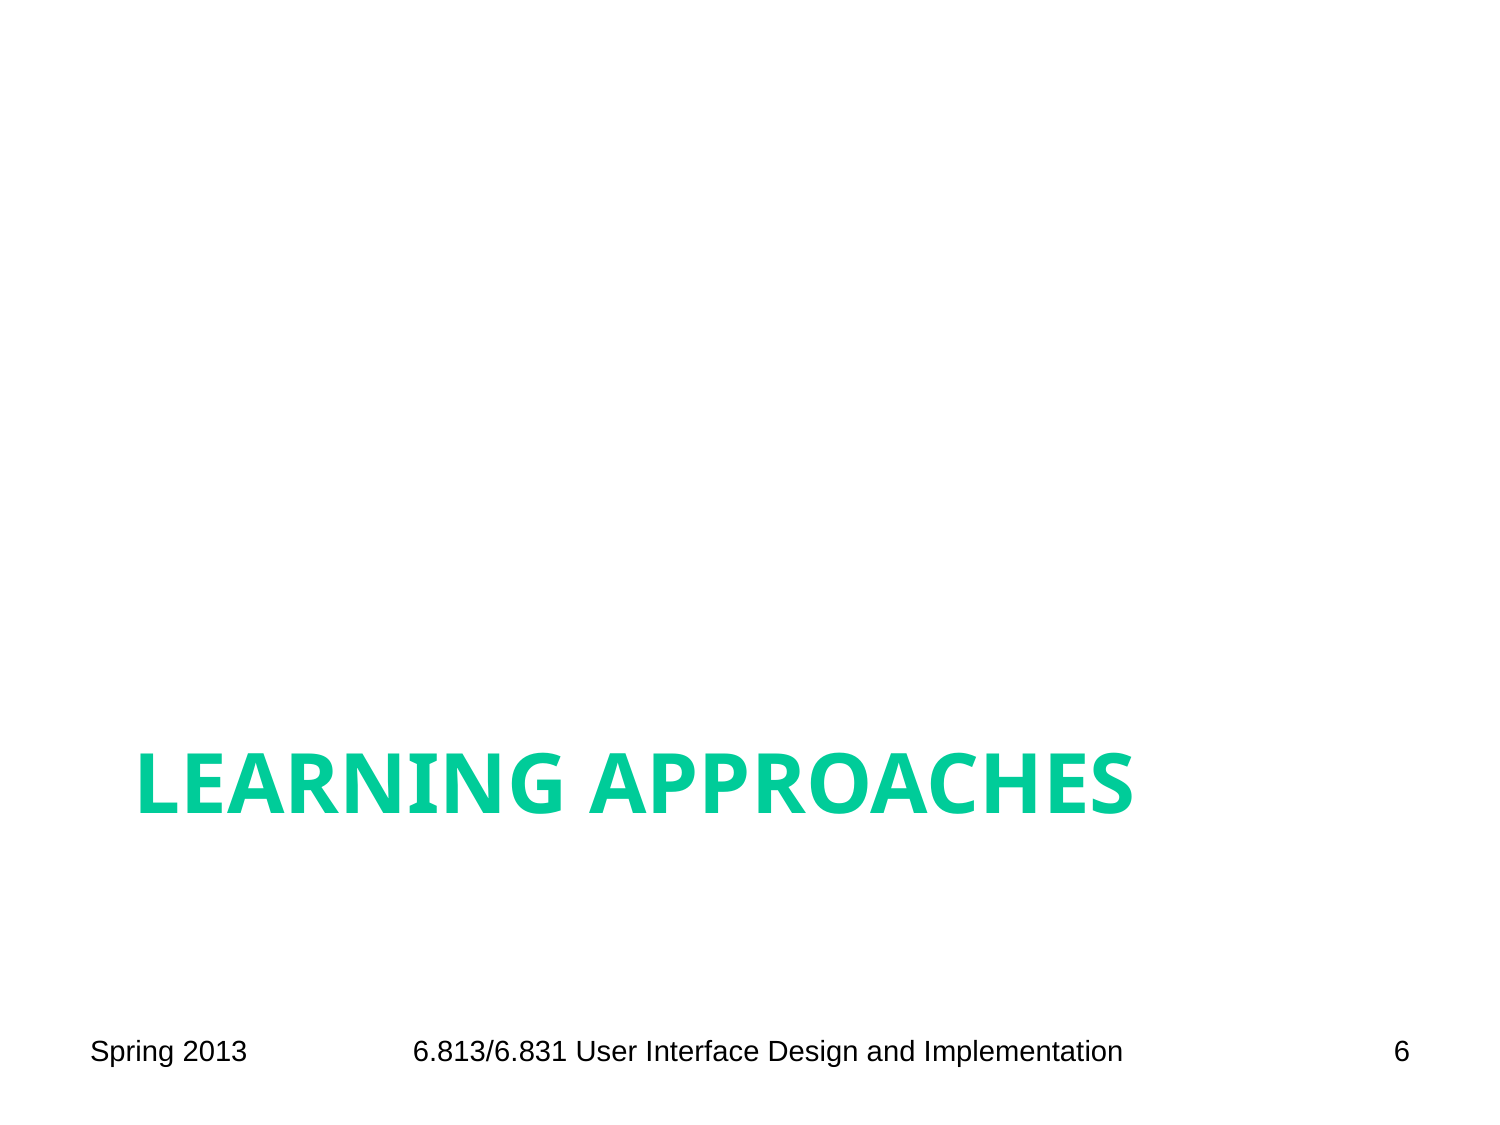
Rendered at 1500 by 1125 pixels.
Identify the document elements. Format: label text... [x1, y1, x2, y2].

slide_number 6 [1237, 1024, 1426, 1103]
slide_number Spring 2013 [74, 1024, 301, 1103]
footer 6.813/6.831 User Interface Design and Implementation [312, 1024, 1226, 1103]
title Learning Approaches [118, 722, 1394, 947]
